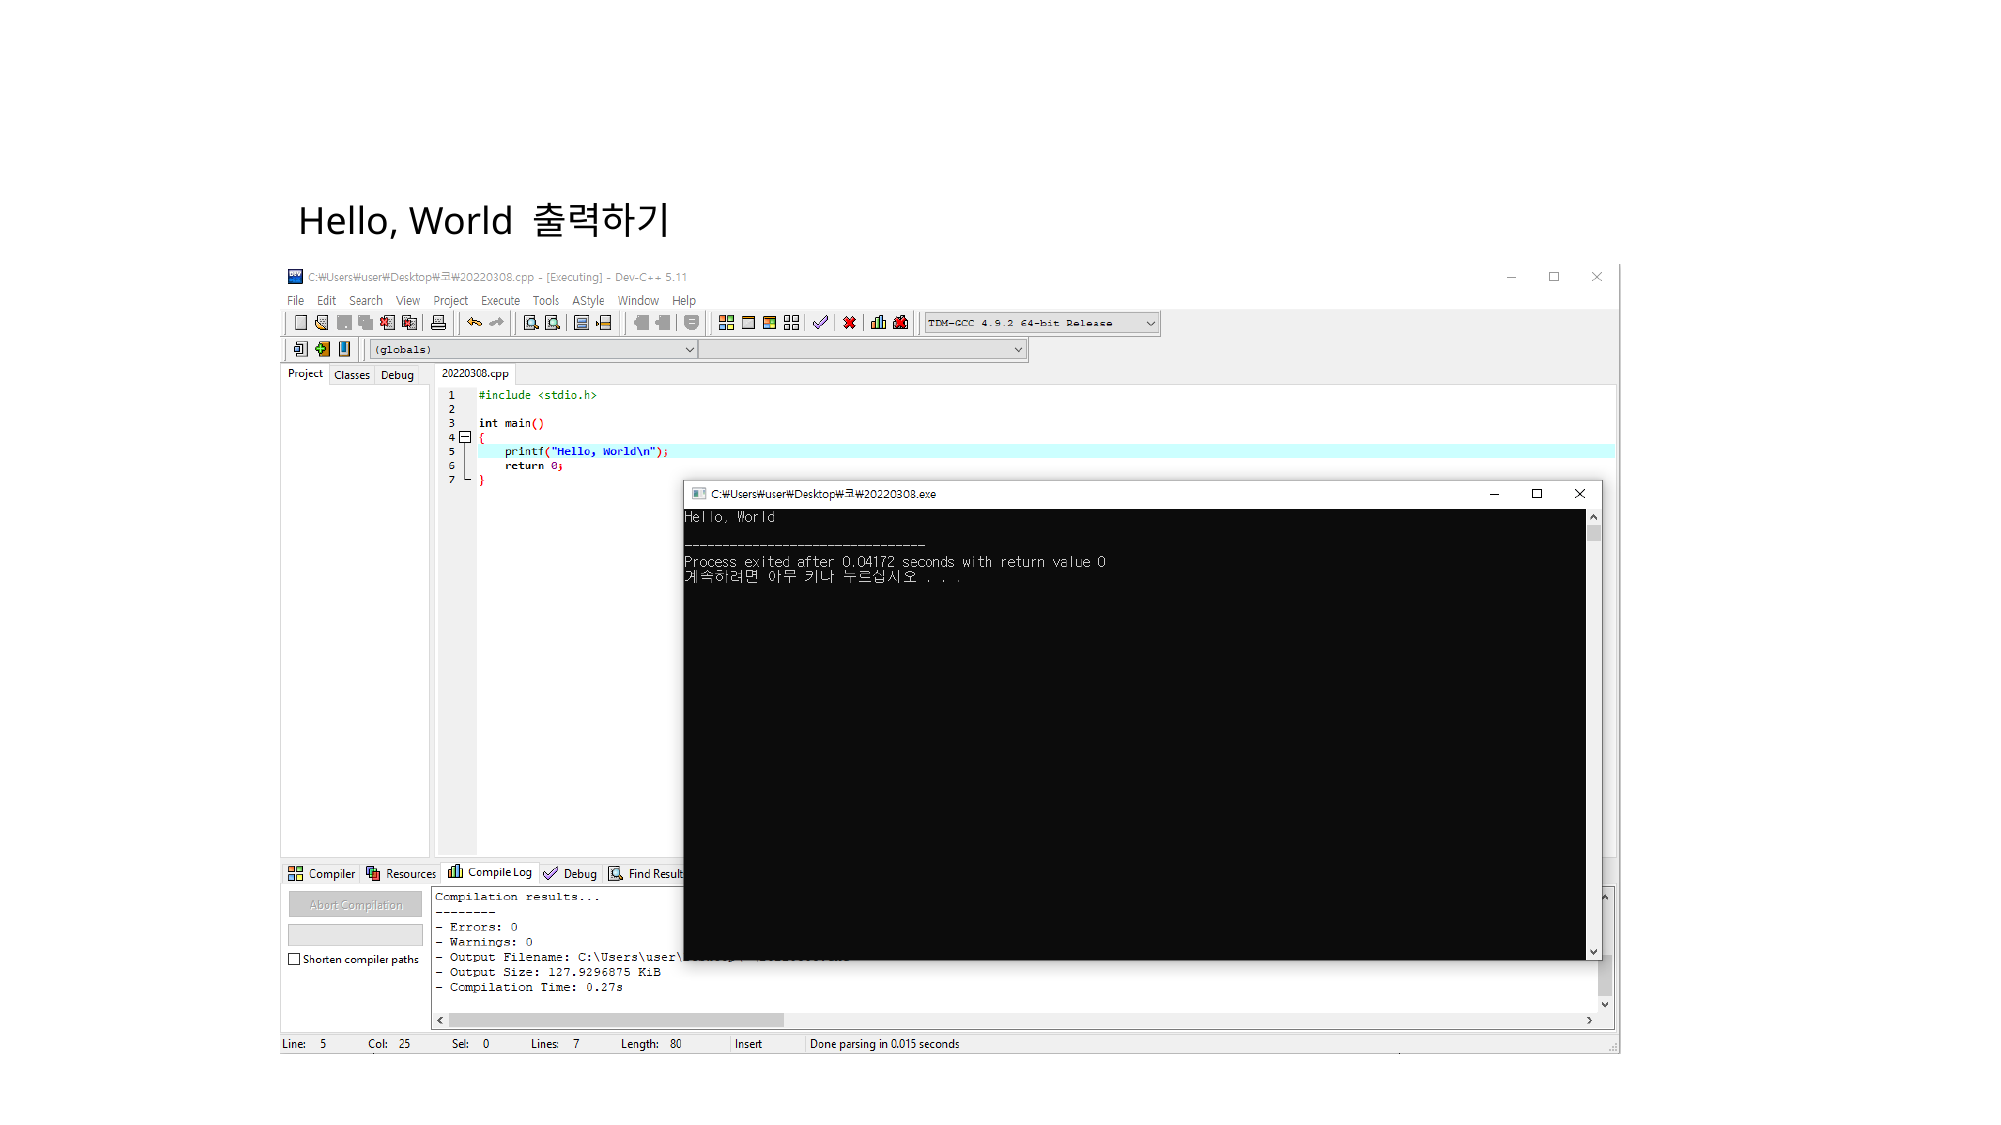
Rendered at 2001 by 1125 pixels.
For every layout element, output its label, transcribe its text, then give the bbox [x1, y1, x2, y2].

picture [280, 264, 1621, 1054]
text_box Hello, World 출력하기 [283, 189, 686, 250]
